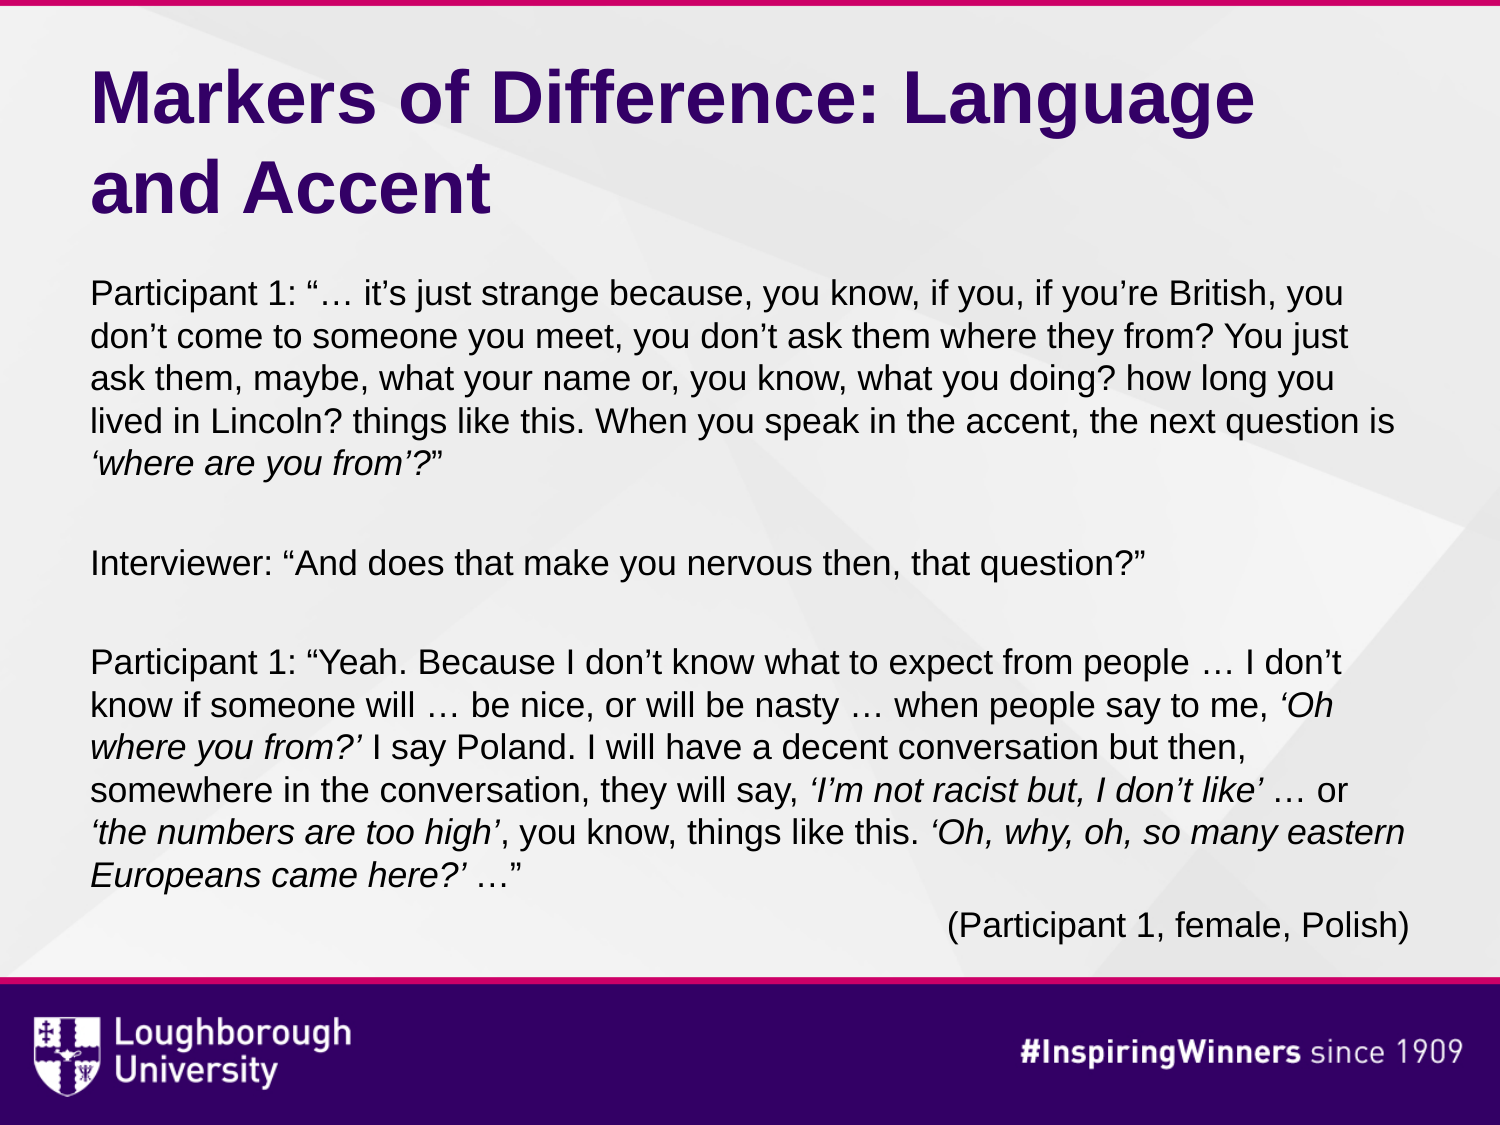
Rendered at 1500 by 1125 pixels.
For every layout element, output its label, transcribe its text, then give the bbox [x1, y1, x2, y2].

list Participant 1: “… it’s just strange because, you know, if you, if you’re British, you don’t come to someone you meet, you don’t ask them where they from? You just ask them, maybe, what your name or, you know, what you doing? how long you lived in Lincoln? things like this. When you speak in the accent, the next question is ‘where are you from’?” Interviewer: “And does that make you nervous then, that question?” Participant 1: “Yeah. Because I don’t know what to expect from people … I don’t know if someone will … be nice, or will be nasty … when people say to me, ‘Oh where you from?’ I say Poland. I will have a decent conversation but then, somewhere in the conversation, they will say, ‘I’m not racist but, I don’t like’ … or ‘the numbers are too high’, you know, things like this. ‘Oh, why, oh, so many eastern Europeans came here?’ …” (Participant 1, female, Polish) [75, 262, 1425, 957]
title Markers of Difference: Language and Accent [75, 45, 1425, 233]
picture [0, 0, 1500, 1125]
